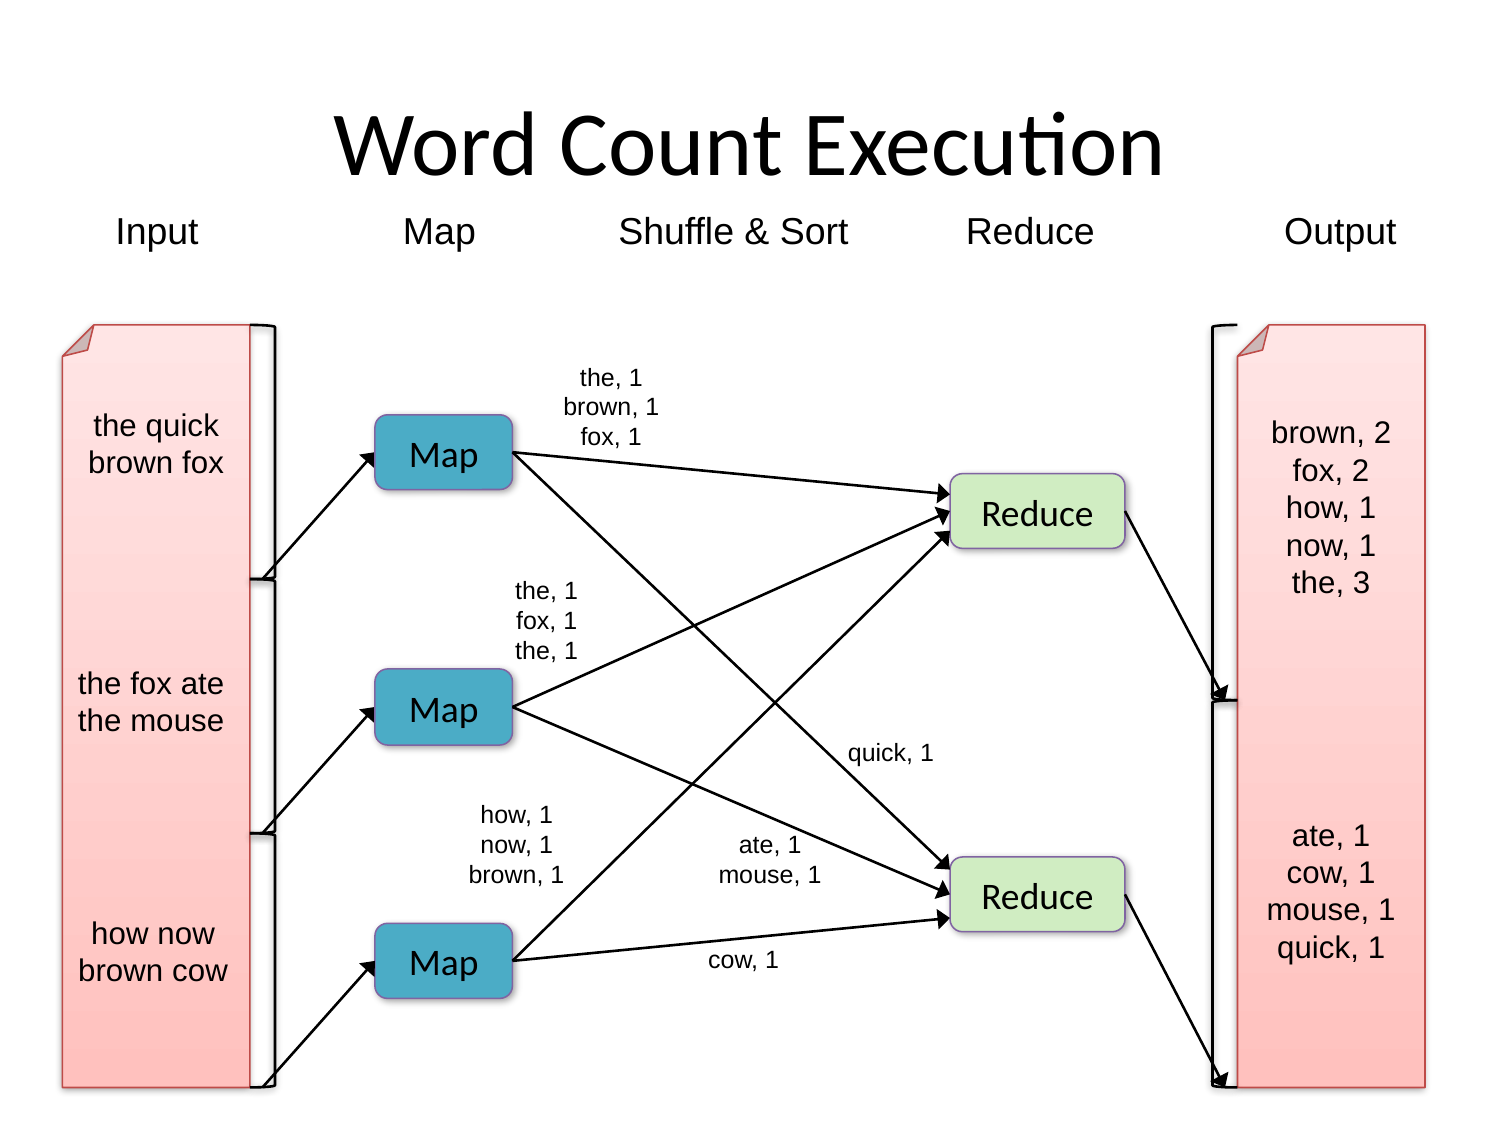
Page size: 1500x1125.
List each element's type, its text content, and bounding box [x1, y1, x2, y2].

text_box Output [1269, 199, 1412, 260]
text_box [62, 324, 1426, 1088]
text_box Input [100, 199, 214, 260]
text_box Map [388, 199, 491, 260]
title Word Count Execution [75, 45, 1425, 233]
text_box Reduce [951, 199, 1110, 260]
text_box Shuffle & Sort [603, 199, 864, 260]
